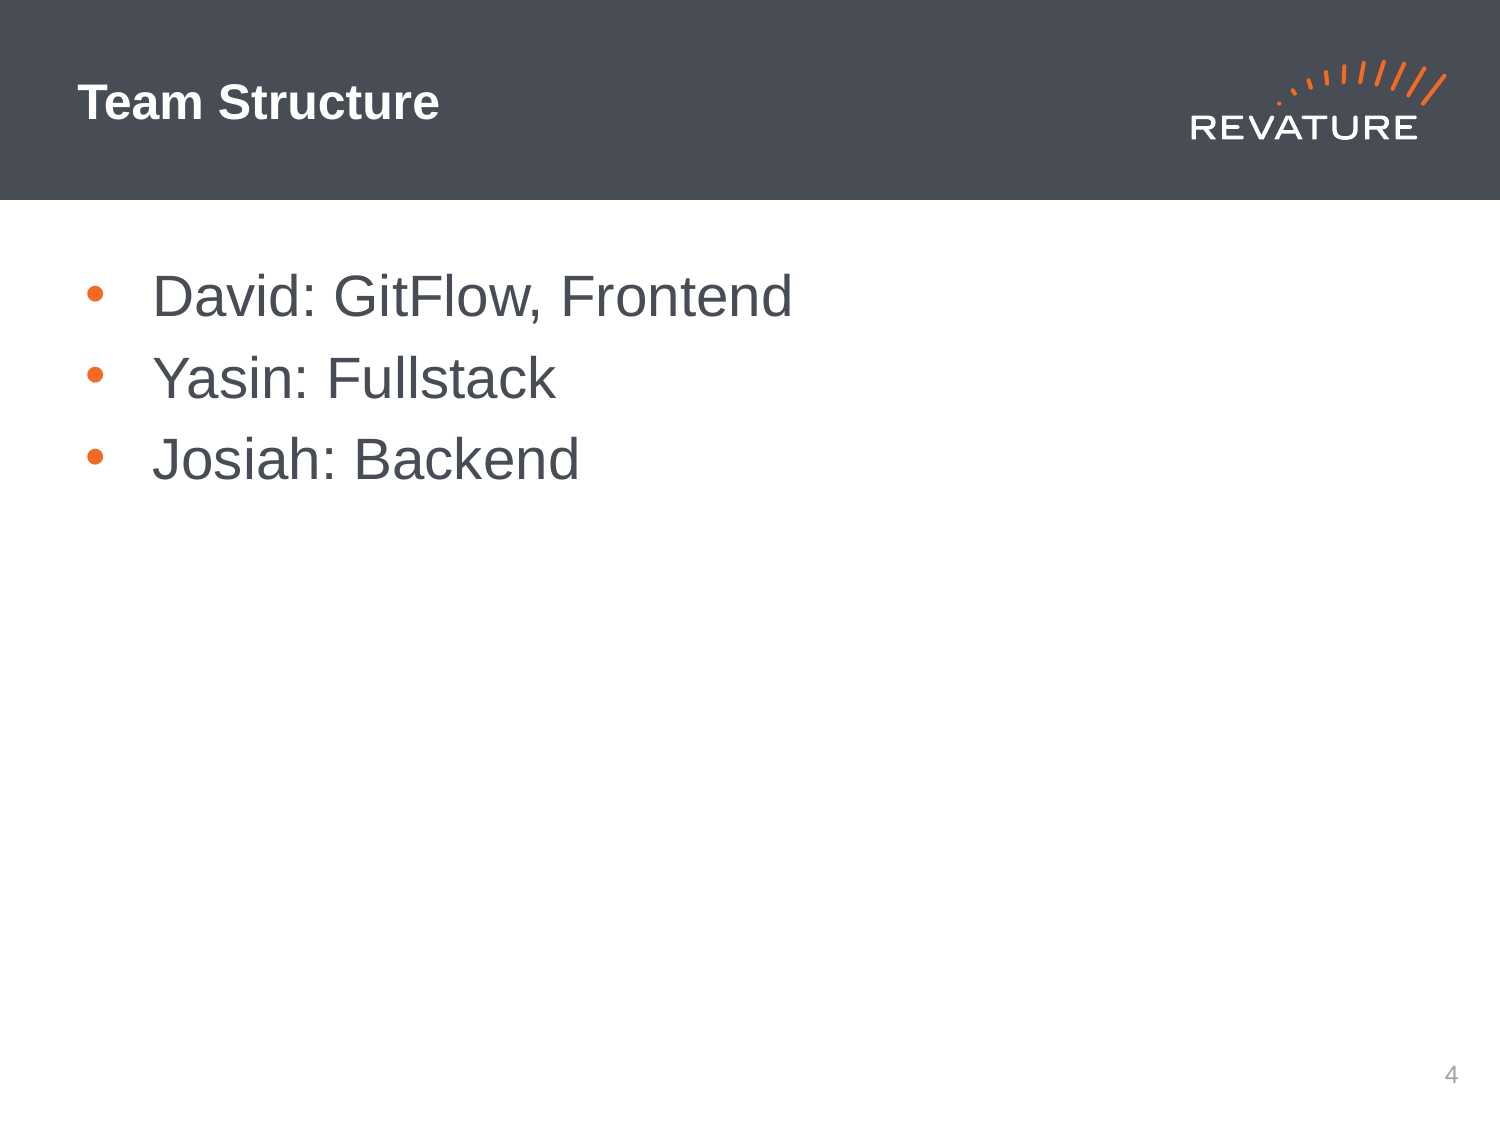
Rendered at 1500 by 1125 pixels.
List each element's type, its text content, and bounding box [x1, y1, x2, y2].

list David: GitFlow, Frontend Yasin: Fullstack Josiah: Backend [62, 243, 1438, 986]
slide_number 3 [1332, 1043, 1474, 1104]
title Team Structure [62, 0, 1084, 200]
